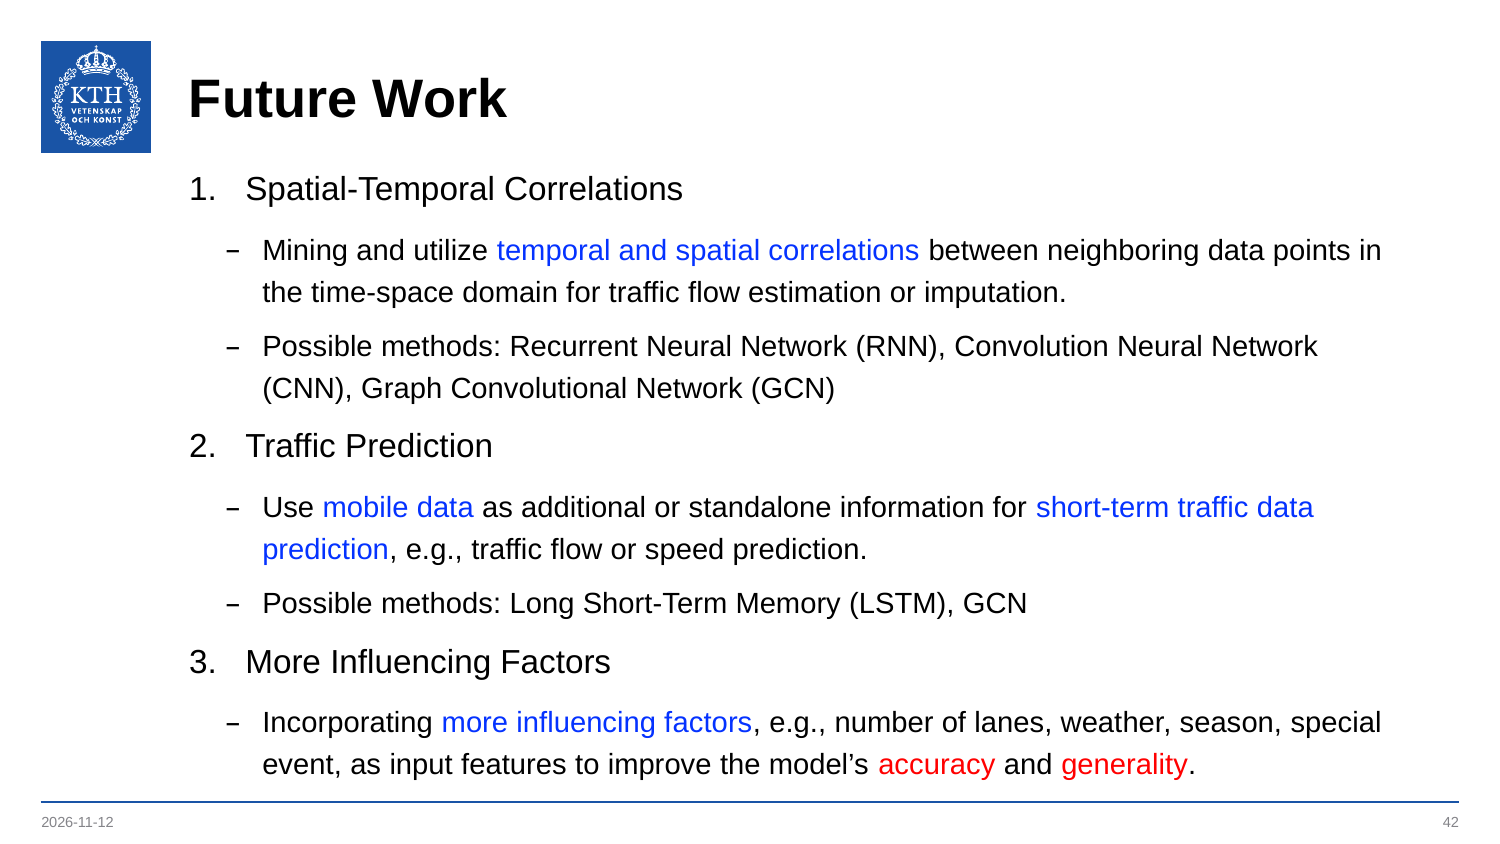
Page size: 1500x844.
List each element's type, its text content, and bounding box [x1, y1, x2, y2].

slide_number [41, 811, 379, 832]
list Spatial-Temporal Correlations Mining and utilize temporal and spatial correlations between neighboring data points in the time-space domain for traffic flow estimation or imputation. Possible methods: Recurrent Neural Network (RNN), Convolution Neural Network (CNN), Graph Convolutional Network (GCN) Traffic Prediction Use mobile data as additional or standalone information for short-term traffic data prediction, e.g., traffic flow or speed prediction. Possible methods: Long Short-Term Memory (LSTM), GCN More Influencing Factors Incorporating more influencing factors, e.g., number of lanes, weather, season, special event, as input features to improve the model’s accuracy and generality. [174, 151, 1415, 761]
title Future Work [173, 41, 1413, 152]
slide_number 42 [1121, 811, 1459, 832]
